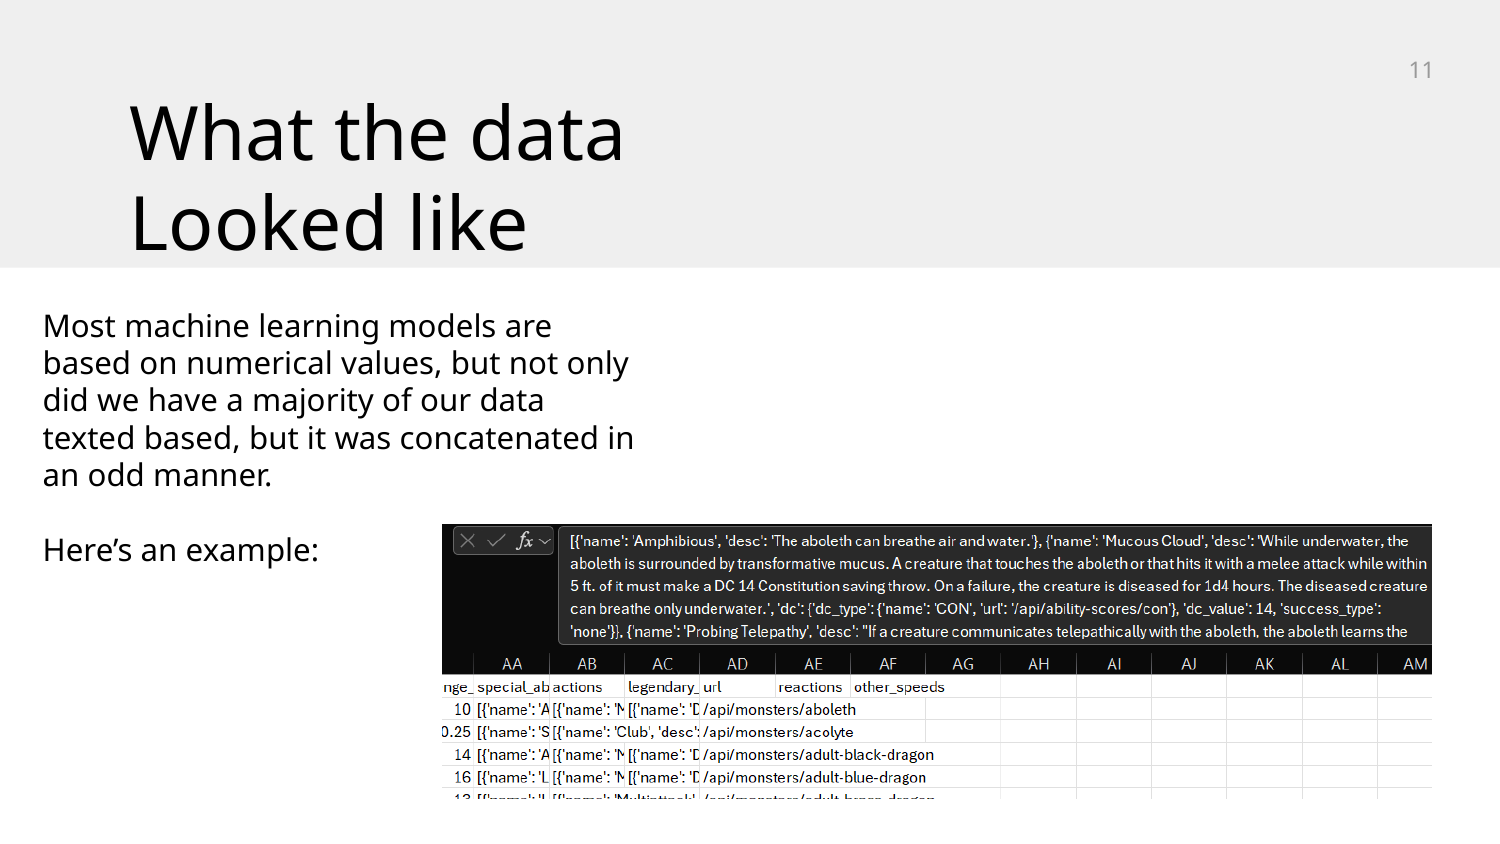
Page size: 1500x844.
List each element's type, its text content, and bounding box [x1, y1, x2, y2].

subtitle What the data Looked like [129, 85, 947, 268]
slide_number ‹#› [1392, 41, 1450, 71]
picture [441, 523, 1432, 799]
list Most machine learning models are based on numerical values, but not only did we have a majority of our data texted based, but it was concatenated in an odd manner. Here’s an example: [27, 290, 659, 751]
text_box [658, 313, 1475, 799]
